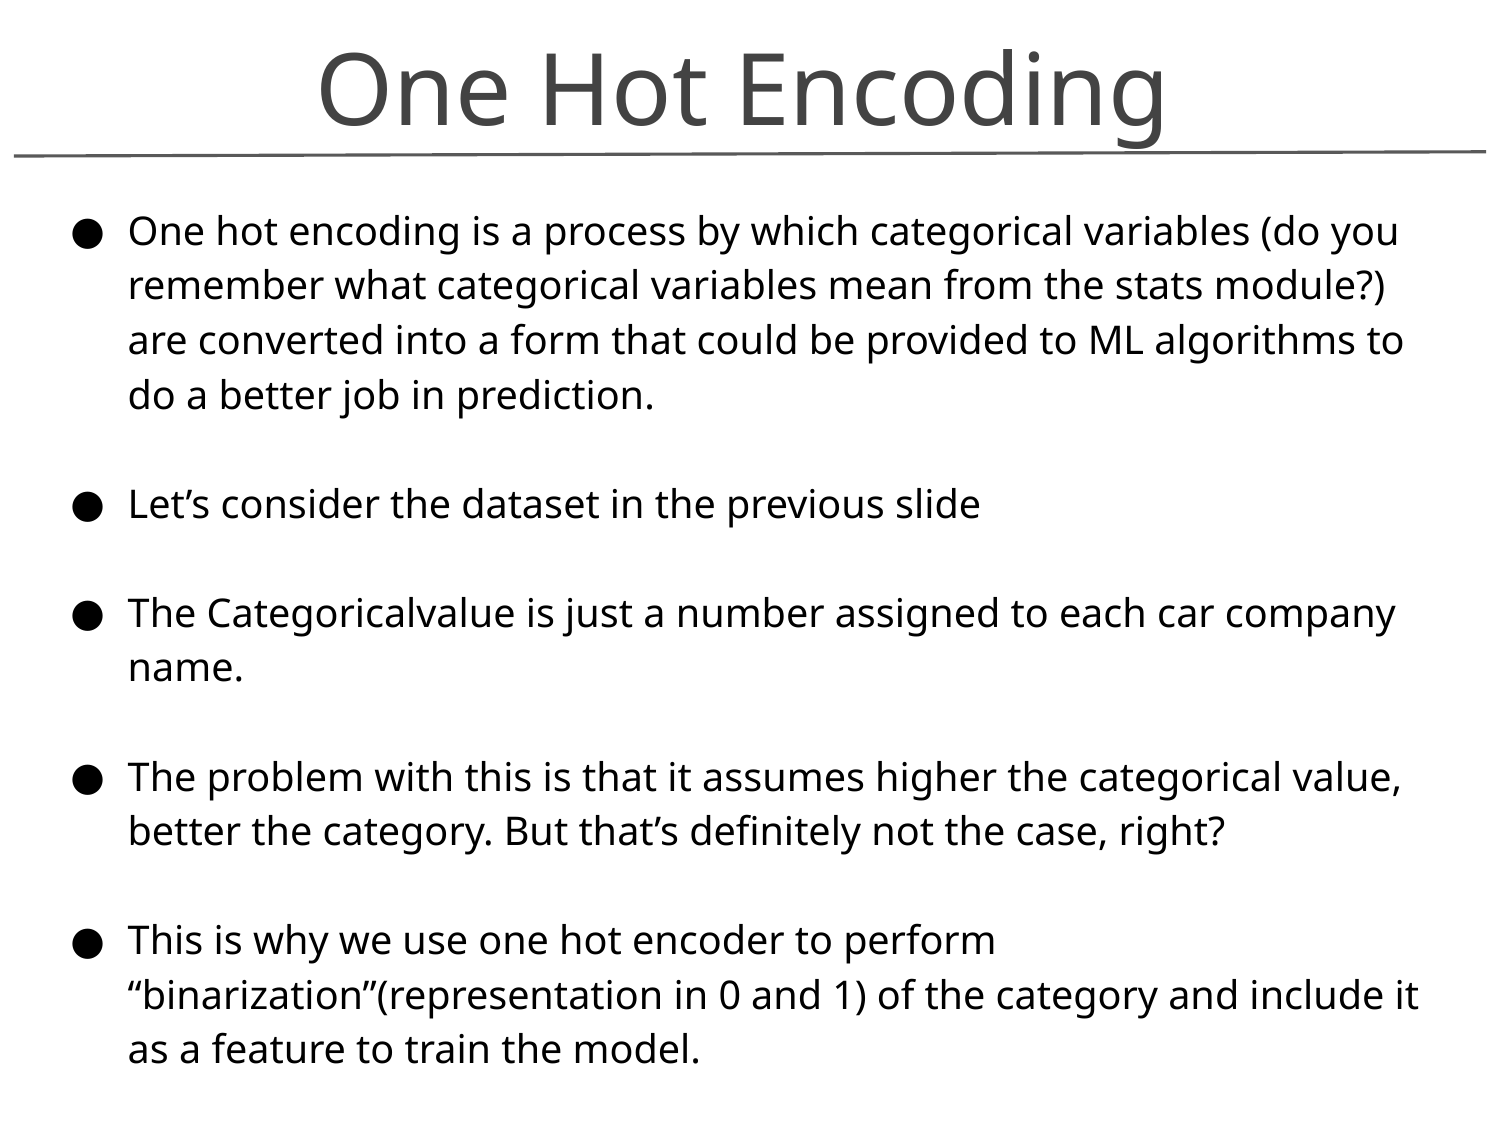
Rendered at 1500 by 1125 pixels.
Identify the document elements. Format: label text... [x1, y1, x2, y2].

text_box One hot encoding is a process by which categorical variables (do you remember what categorical variables mean from the stats module?) are converted into a form that could be provided to ML algorithms to do a better job in prediction. Let’s consider the dataset in the previous slide The Categoricalvalue is just a number assigned to each car company name. The problem with this is that it assumes higher the categorical value, better the category. But that’s definitely not the case, right? This is why we use one hot encoder to perform “binarization”(representation in 0 and 1) of the category and include it as a feature to train the model. [37, 183, 1463, 1125]
text_box One Hot Encoding [195, 27, 1292, 150]
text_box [13, 151, 1487, 157]
